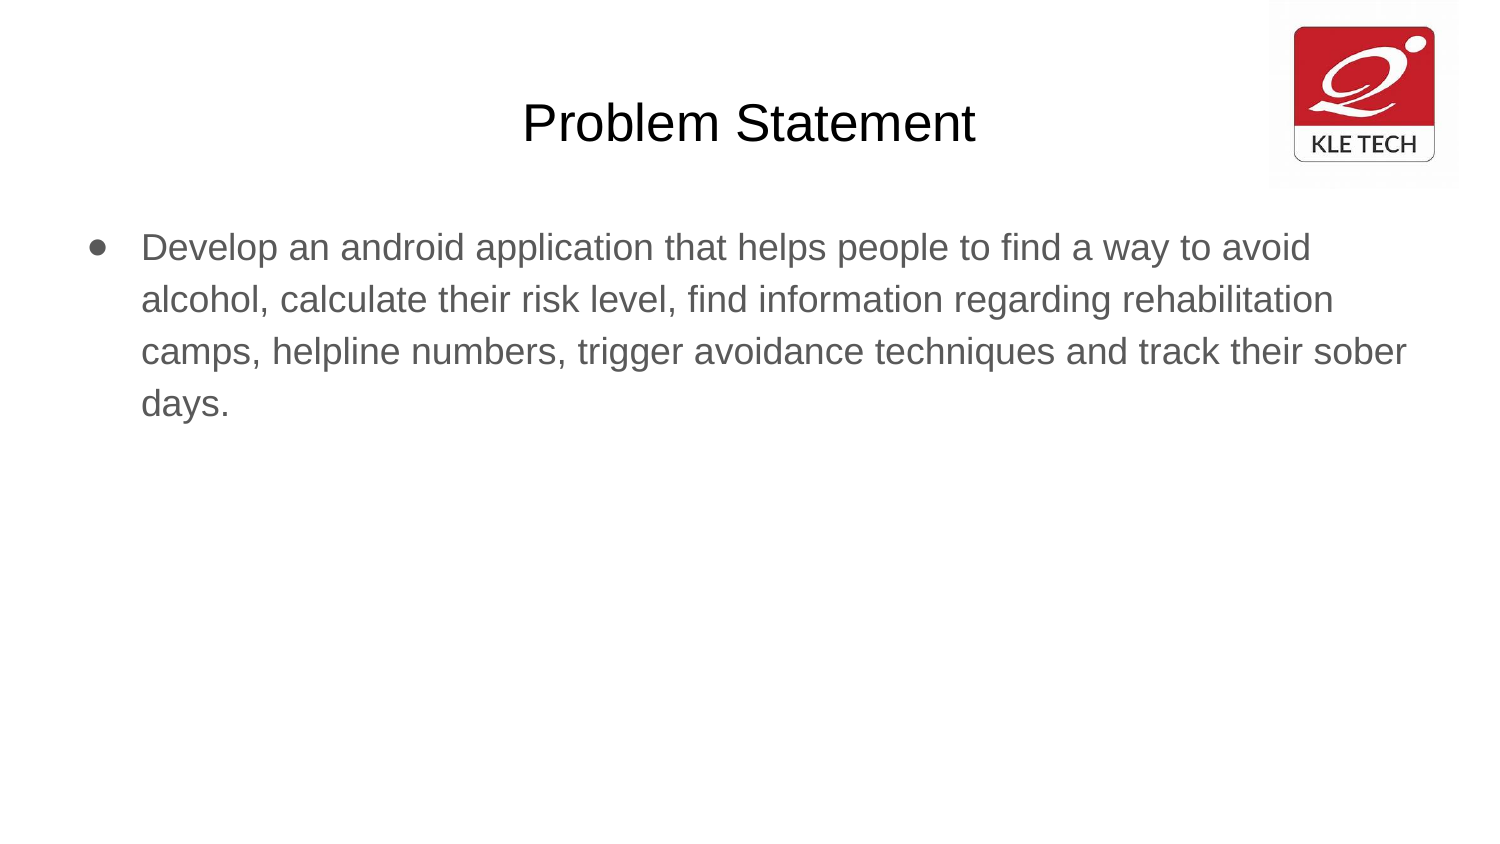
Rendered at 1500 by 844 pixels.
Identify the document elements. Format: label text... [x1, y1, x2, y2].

title Problem Statement [51, 72, 1264, 167]
list Develop an android application that helps people to find a way to avoid alcohol, calculate their risk level, find information regarding rehabilitation camps, helpline numbers, trigger avoidance techniques and track their sober days. [51, 201, 1449, 762]
picture [1269, 0, 1459, 190]
